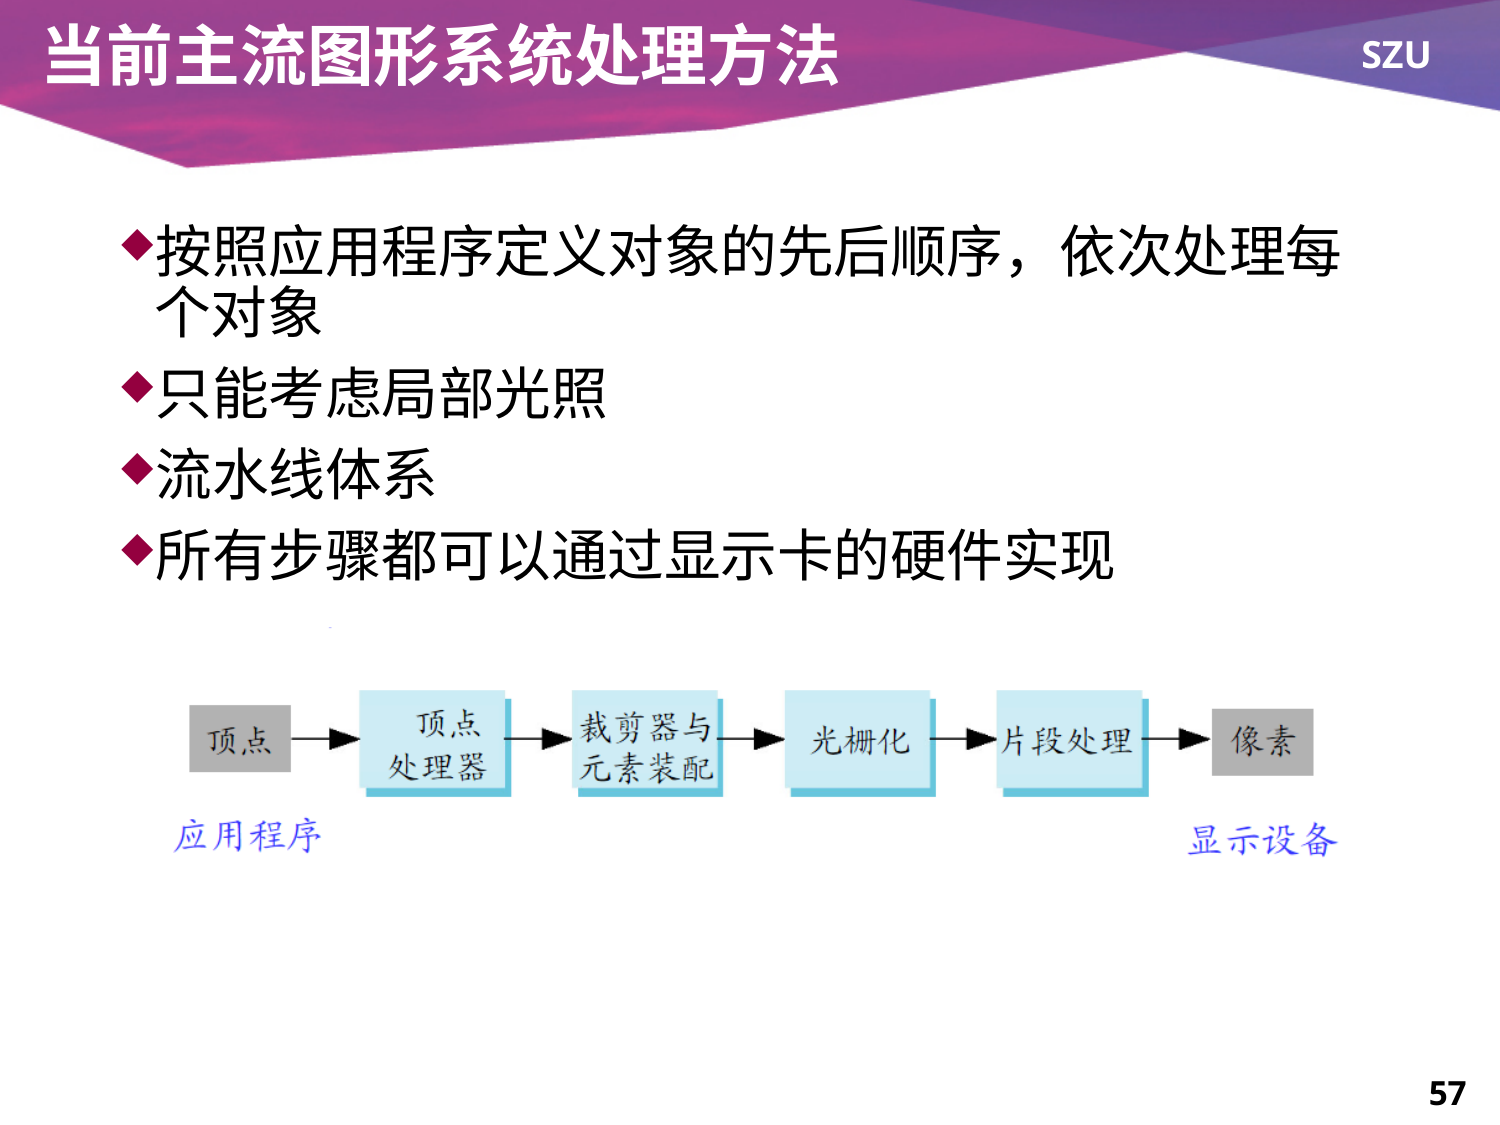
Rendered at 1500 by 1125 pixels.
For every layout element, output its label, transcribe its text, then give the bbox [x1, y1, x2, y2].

title 当前主流图形系统处理方法 [25, 15, 1320, 104]
list 按照应用程序定义对象的先后顺序，依次处理每个对象 只能考虑局部光照 流水线体系 所有步骤都可以通过显示卡的硬件实现 [103, 216, 1397, 598]
picture [0, 0, 1500, 1125]
slide_number 57 [1384, 1065, 1500, 1125]
